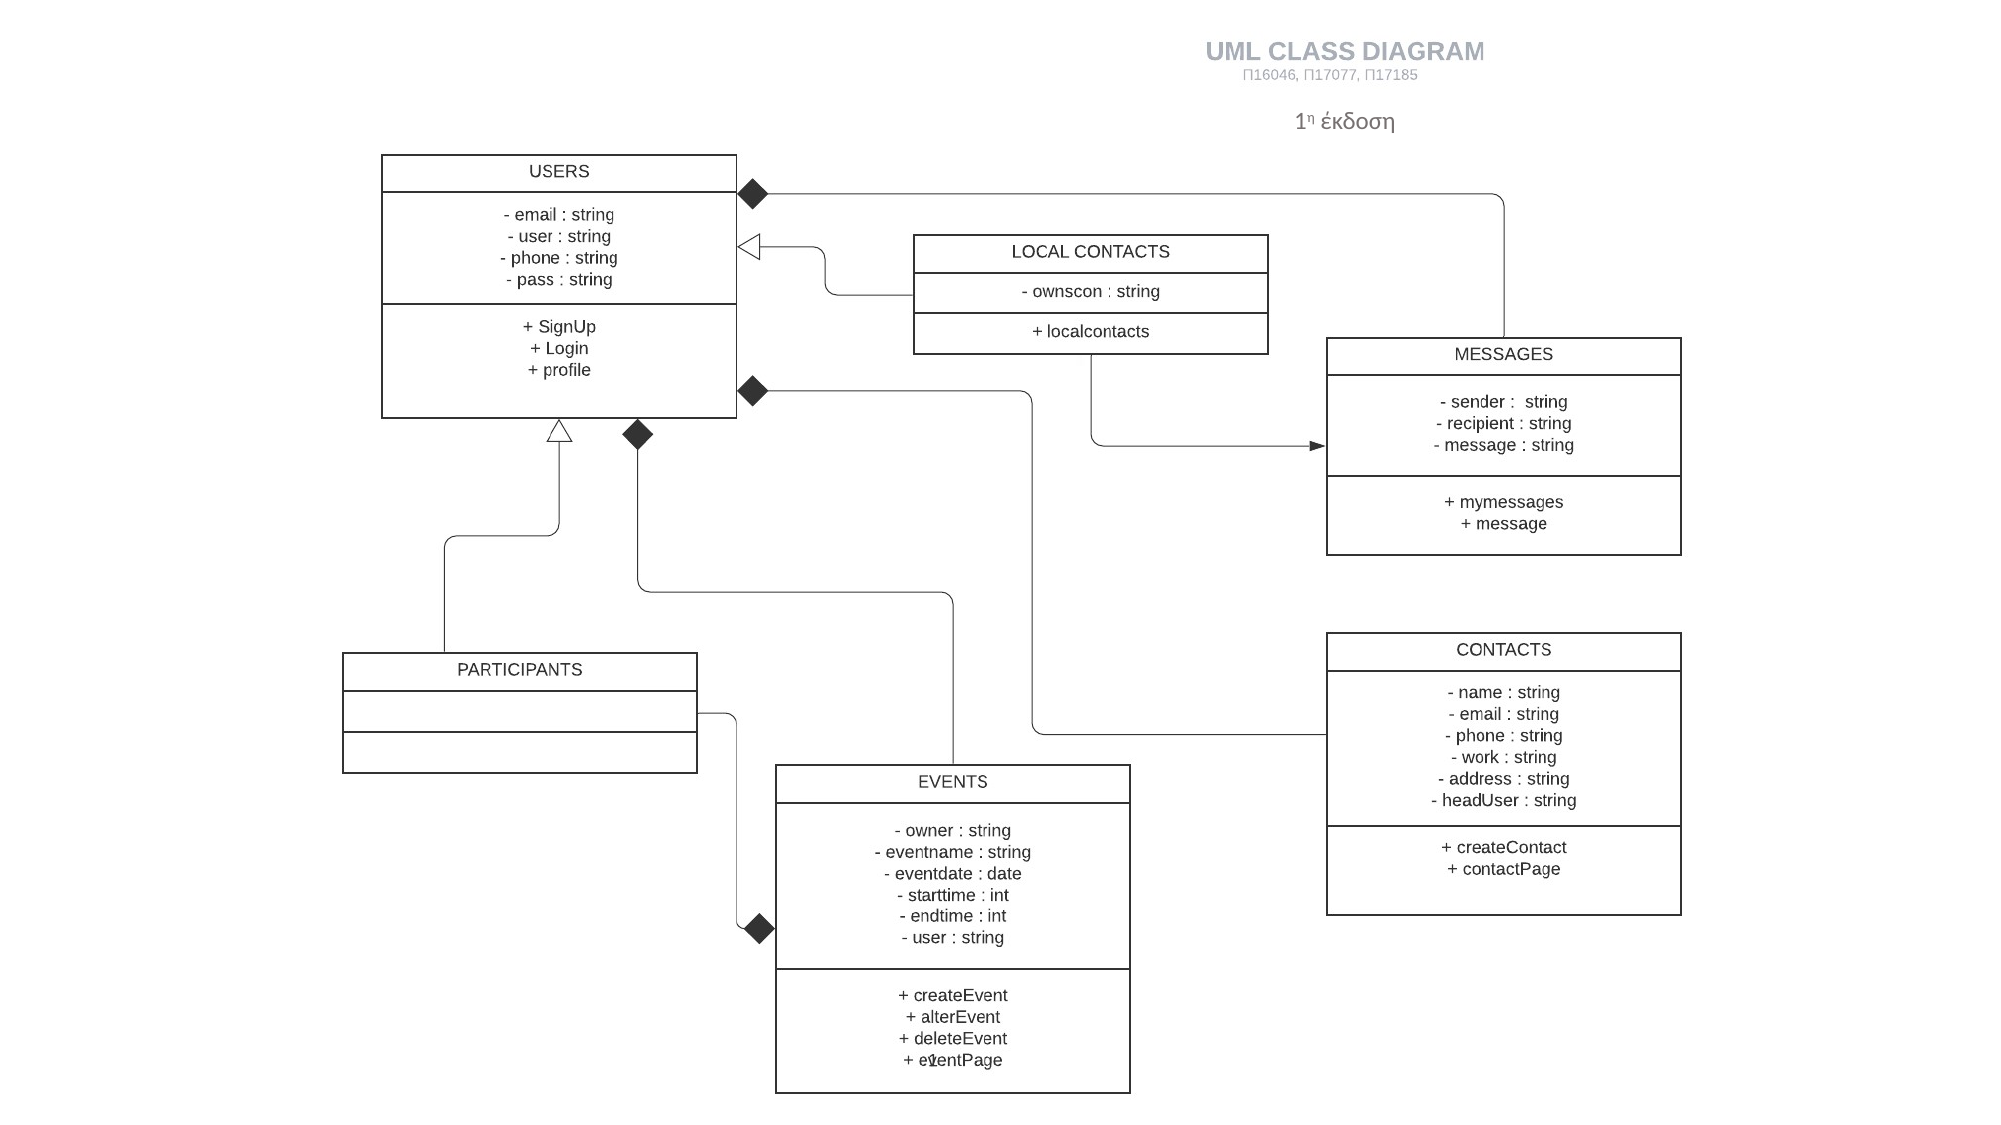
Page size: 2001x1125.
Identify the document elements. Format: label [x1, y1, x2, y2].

picture [302, 0, 1792, 1125]
